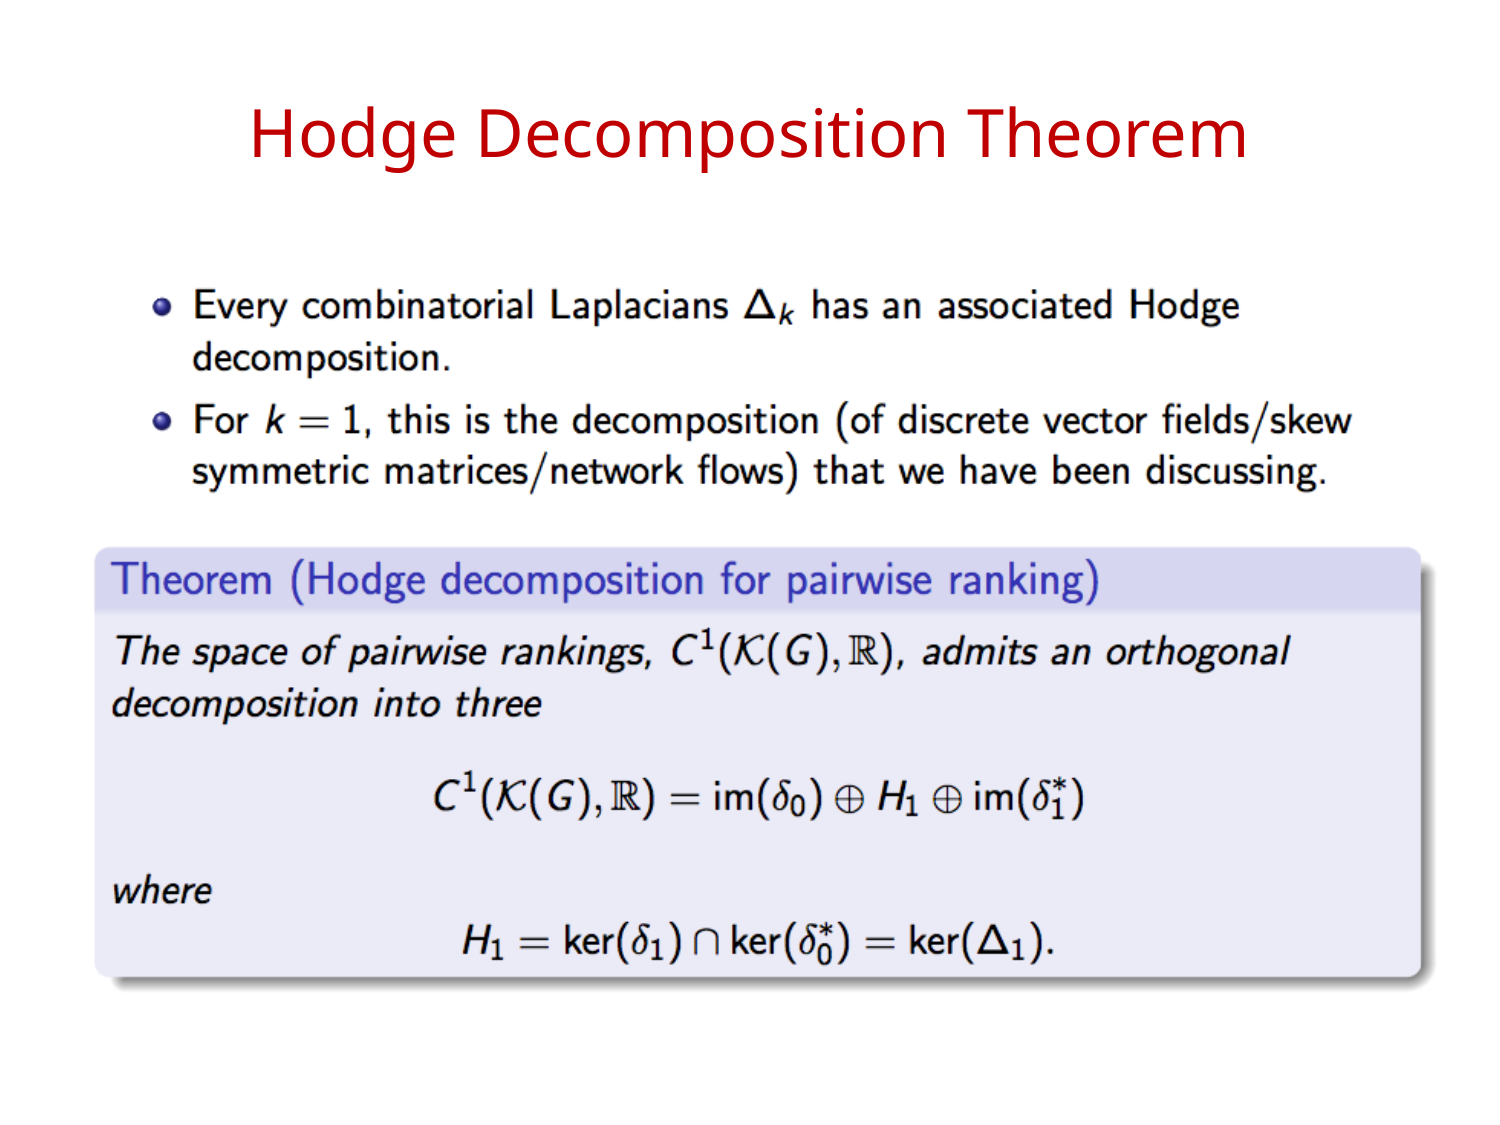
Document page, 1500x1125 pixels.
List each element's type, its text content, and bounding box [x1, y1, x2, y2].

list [87, 262, 1442, 1020]
title Hodge Decomposition Theorem [0, 37, 1500, 226]
